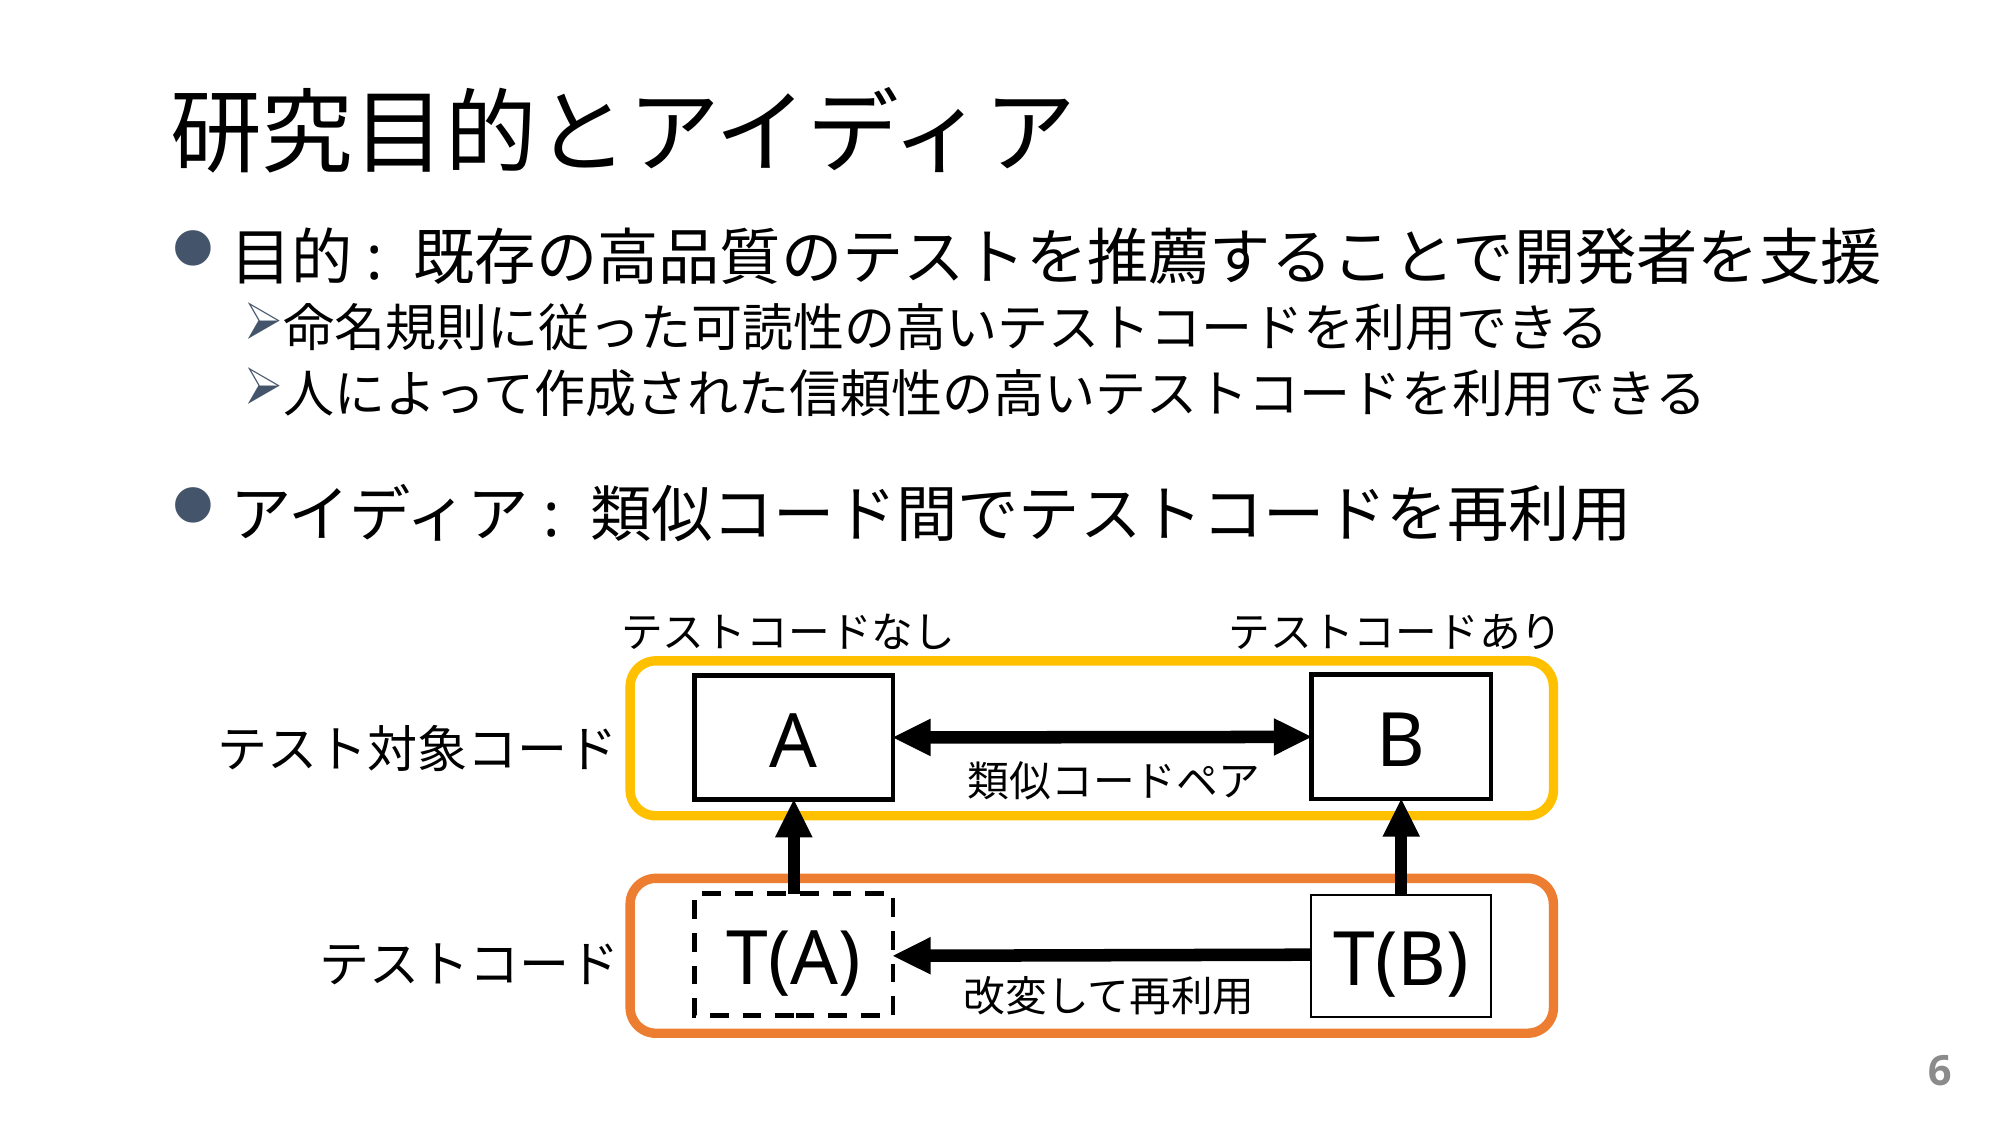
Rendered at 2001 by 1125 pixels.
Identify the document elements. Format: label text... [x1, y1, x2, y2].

text_box 改変して再利用 [948, 962, 1270, 1028]
text_box 類似コードペア [953, 747, 1292, 813]
text_box テストコードなし [606, 598, 982, 664]
list 目的: 既存の高品質のテストを推薦することで開発者を支援 命名規則に従った可読性の高いテストコードを利用できる 人によって作成された信頼性の高いテストコードを利用できる アイディア: 類似コード間でテストコードを再利用 [155, 219, 1920, 564]
text_box テストコード [304, 924, 645, 1000]
text_box A [694, 674, 894, 801]
slide_number 6 [1516, 1042, 1967, 1103]
text_box [629, 877, 1555, 1035]
text_box テストコードあり [1213, 598, 1589, 663]
text_box T(A) [694, 893, 894, 1017]
text_box T(B) [1310, 894, 1492, 1018]
text_box B [1310, 674, 1492, 800]
text_box [629, 659, 1555, 817]
text_box テスト対象コード [203, 709, 656, 785]
title 研究目的とアイディア [155, 27, 1881, 219]
